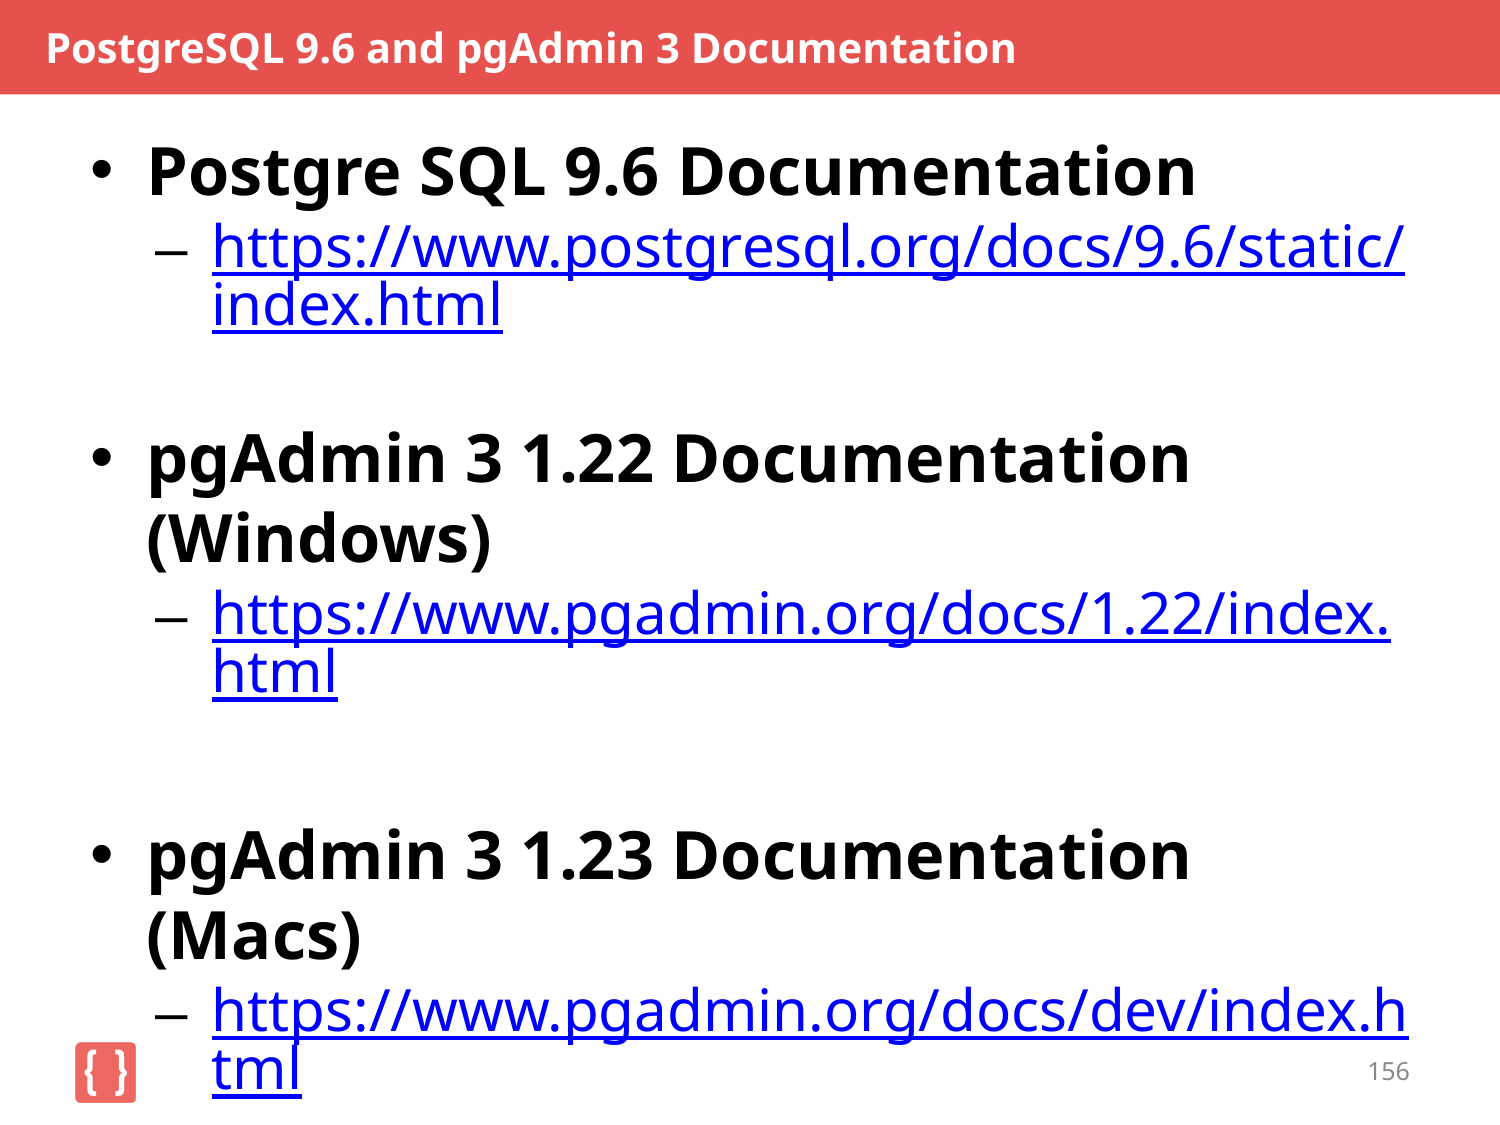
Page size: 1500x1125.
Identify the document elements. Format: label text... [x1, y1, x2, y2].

picture [75, 1042, 136, 1103]
list Postgre SQL 9.6 Documentation https://www.postgresql.org/docs/9.6/static/index.html pgAdmin 3 1.22 Documentation (Windows) https://www.pgadmin.org/docs/1.22/index.html pgAdmin 3 1.23 Documentation (Macs) https://www.pgadmin.org/docs/dev/index.html [75, 121, 1425, 983]
title PostgreSQL 9.6 and pgAdmin 3 Documentation [0, 0, 1500, 95]
slide_number 156 [1074, 1042, 1425, 1103]
